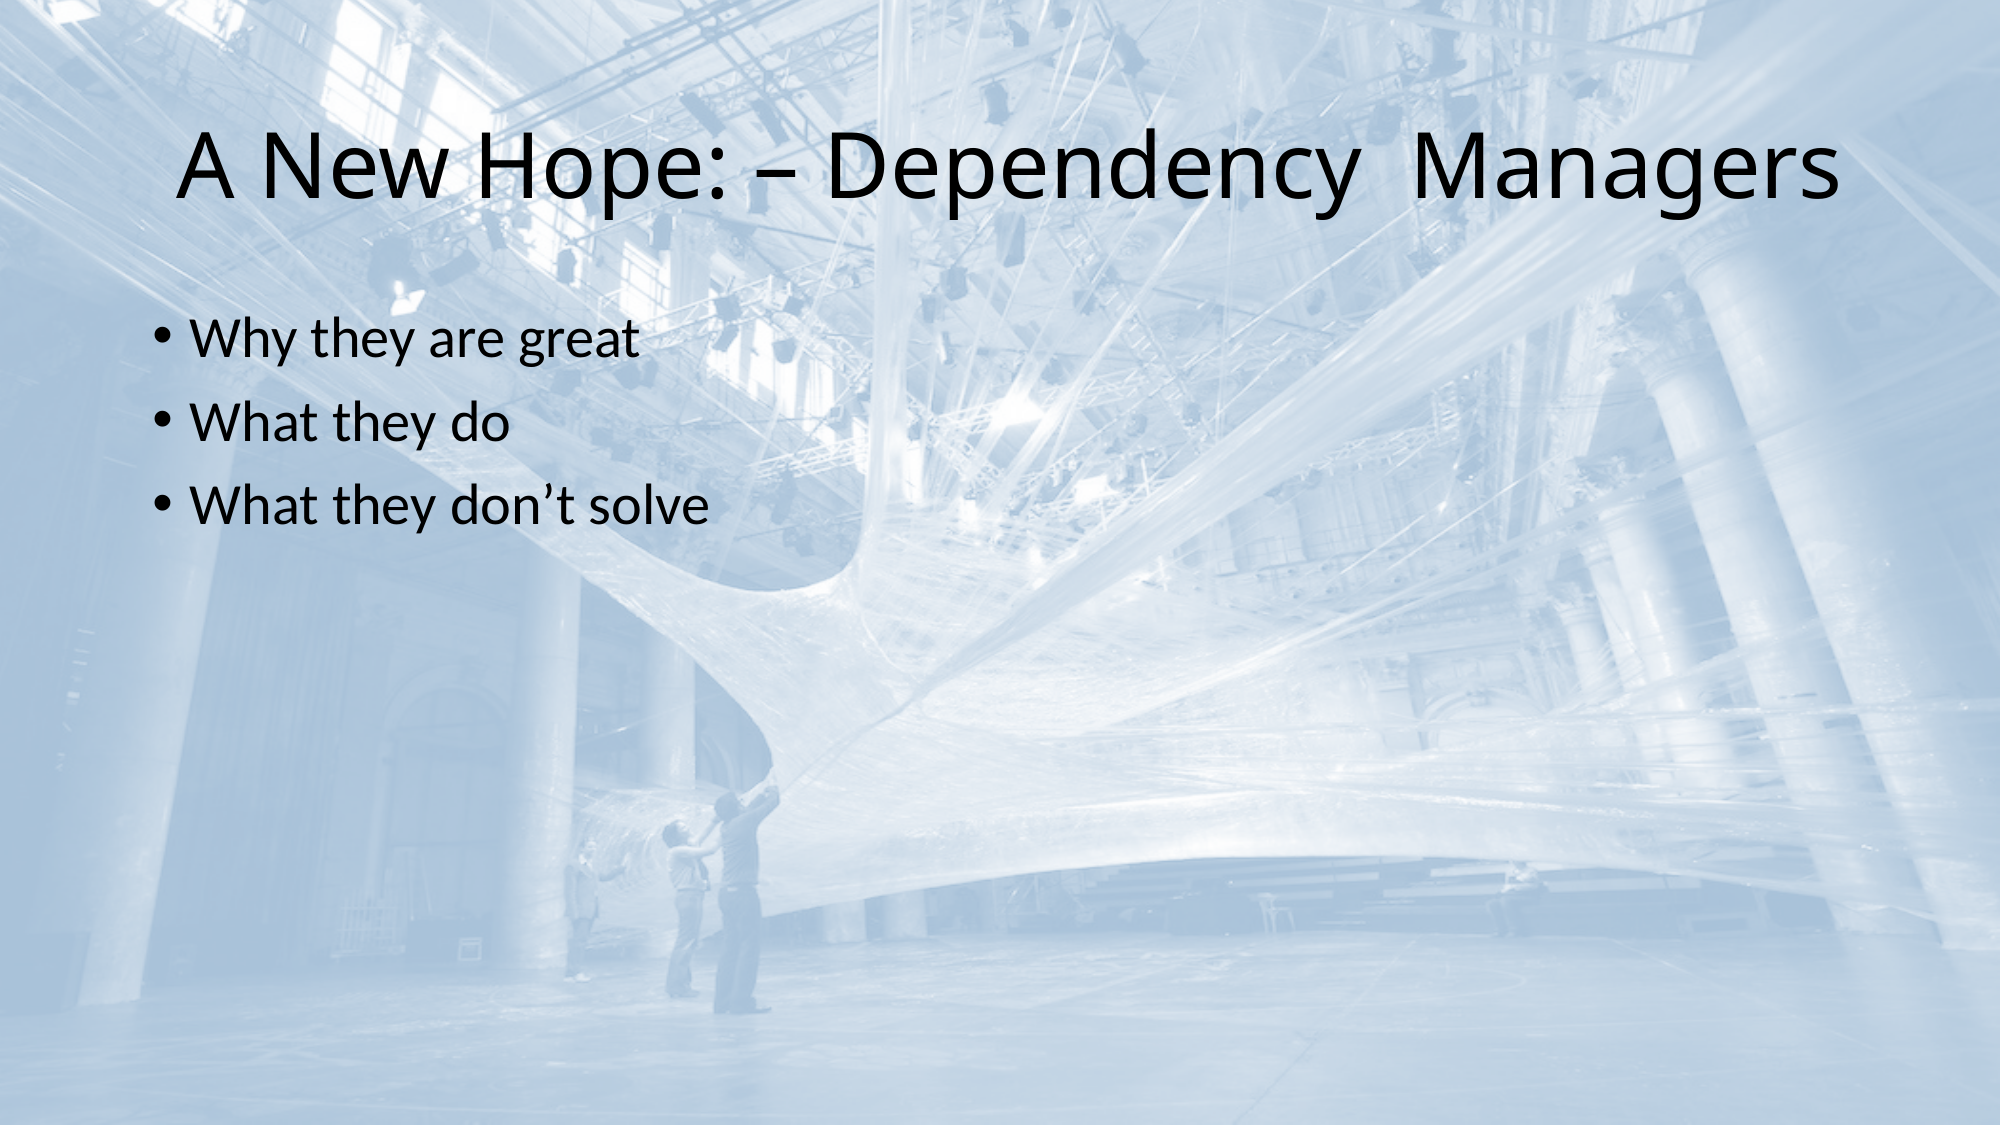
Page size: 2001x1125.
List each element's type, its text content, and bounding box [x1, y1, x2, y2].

list Why they are great What they do What they don’t solve [137, 299, 1863, 1014]
title A New Hope: – Dependency Managers [137, 59, 1863, 278]
